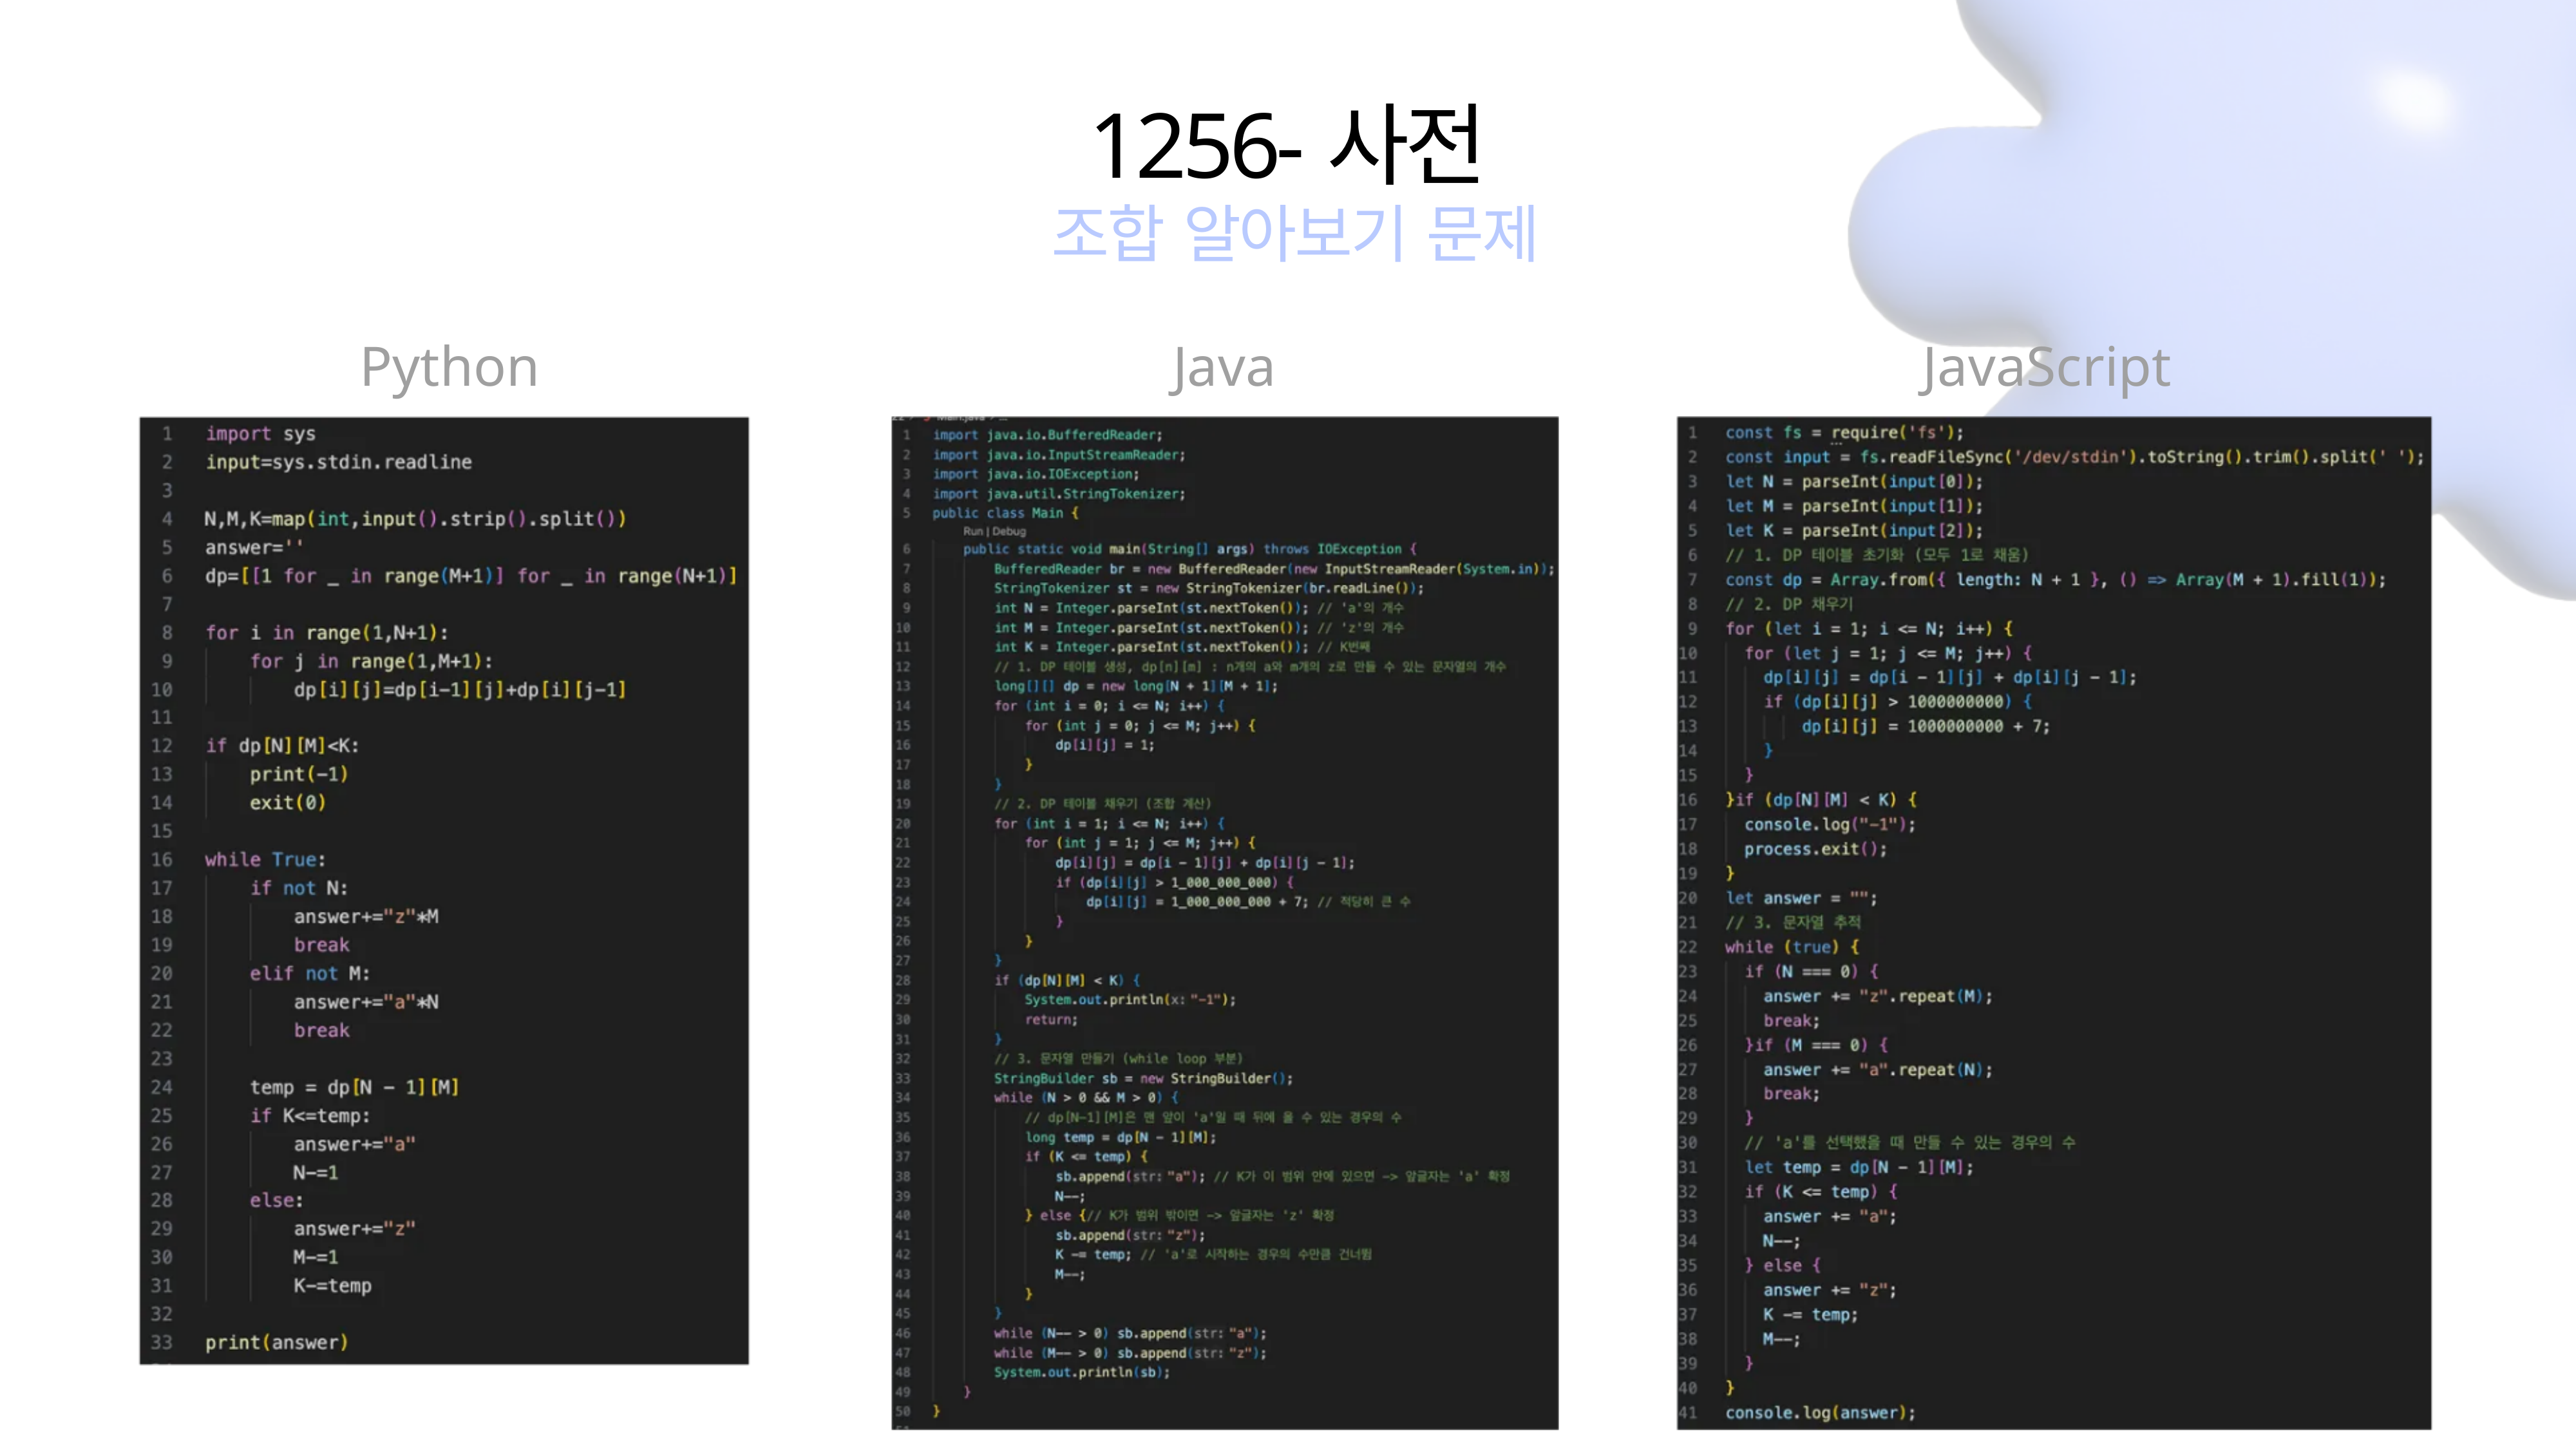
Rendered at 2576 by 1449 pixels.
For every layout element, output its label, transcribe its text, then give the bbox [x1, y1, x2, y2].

text_box 조합 알아보기 문제 [790, 229, 1802, 293]
picture [138, 415, 752, 1368]
text_box Python [350, 316, 556, 393]
text_box 1256-사전 [562, 64, 1843, 229]
picture [890, 415, 1561, 1432]
text_box Java [1163, 316, 1304, 393]
picture [1675, 0, 2576, 1432]
